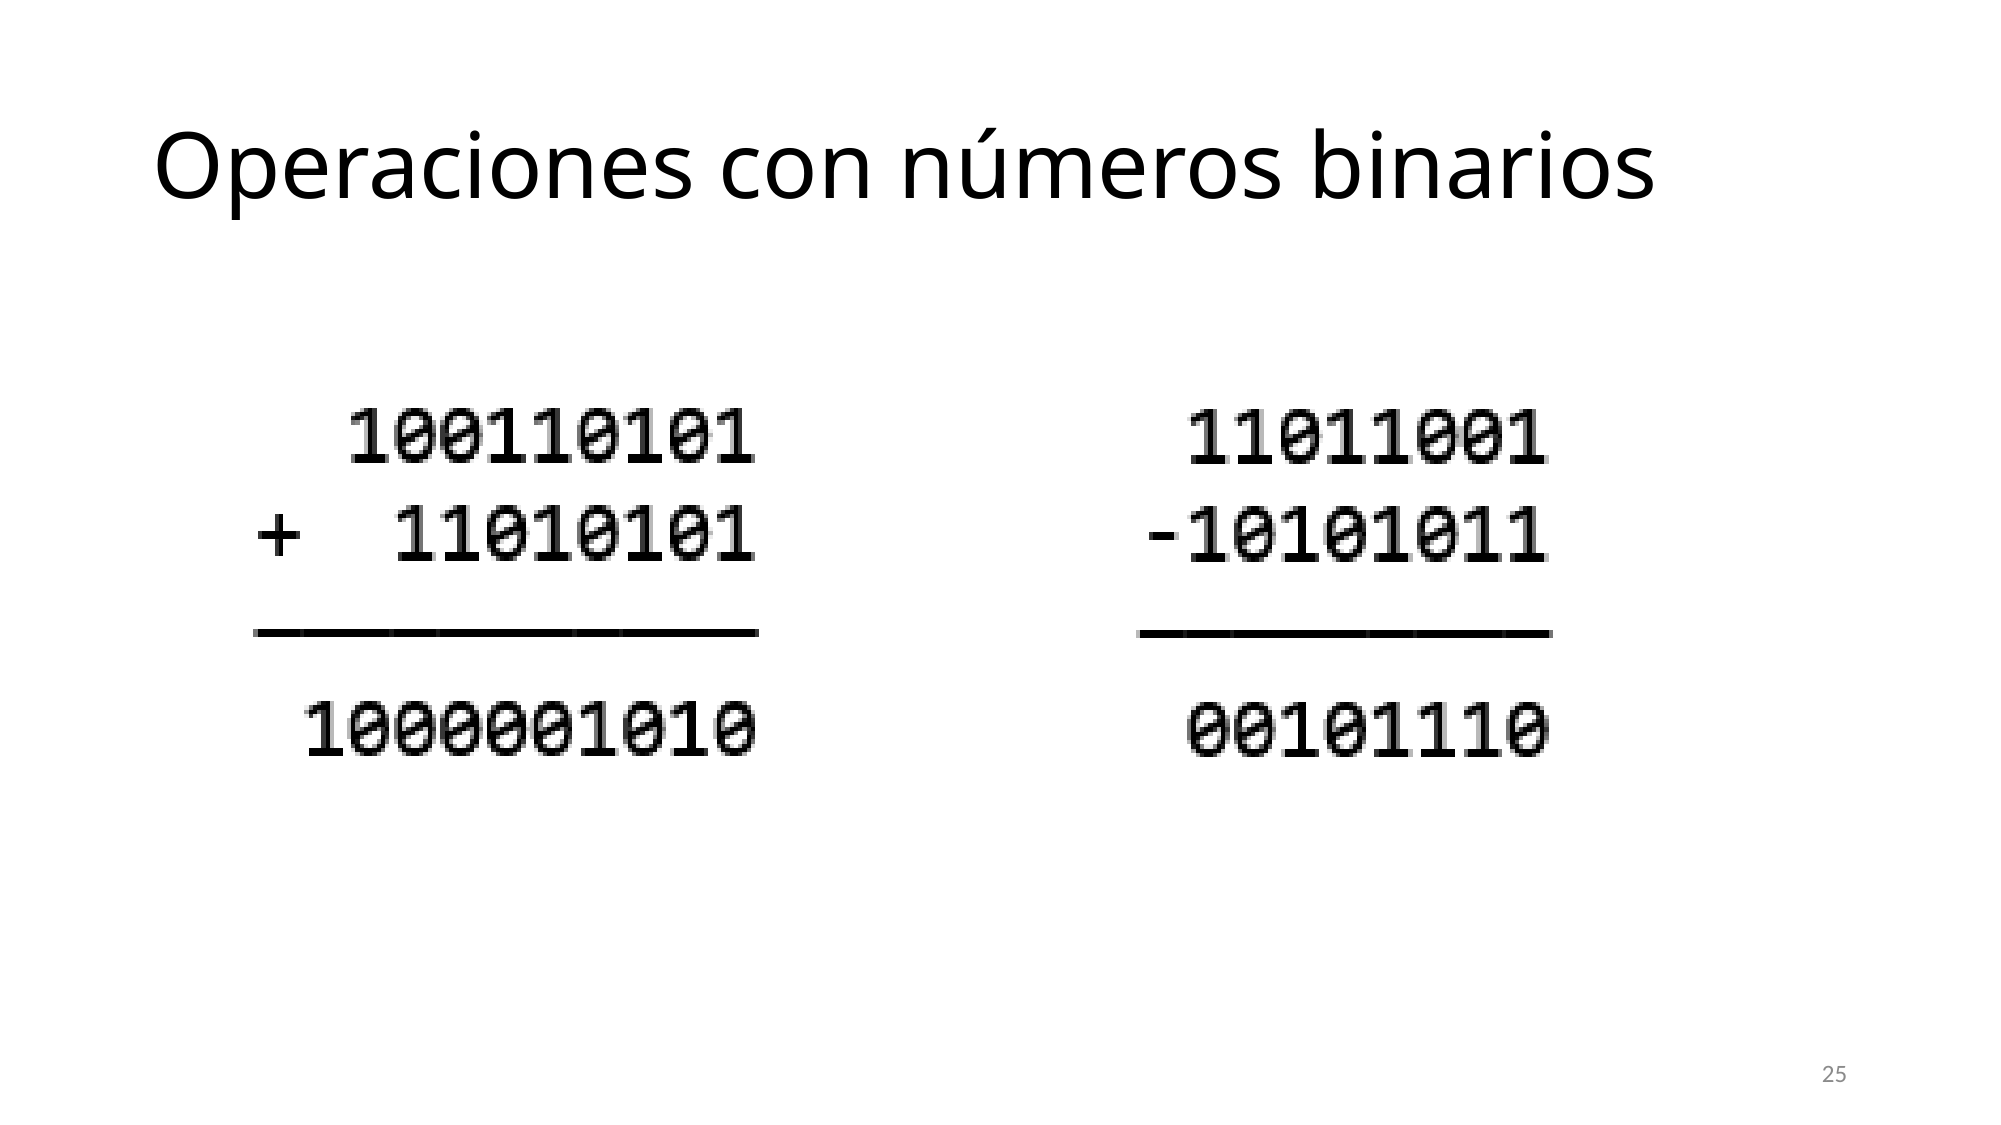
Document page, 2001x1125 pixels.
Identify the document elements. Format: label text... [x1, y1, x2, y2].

picture [207, 374, 811, 808]
title Operaciones con números binarios [137, 59, 1863, 278]
slide_number 25 [1412, 1042, 1863, 1103]
picture [1128, 392, 1579, 780]
